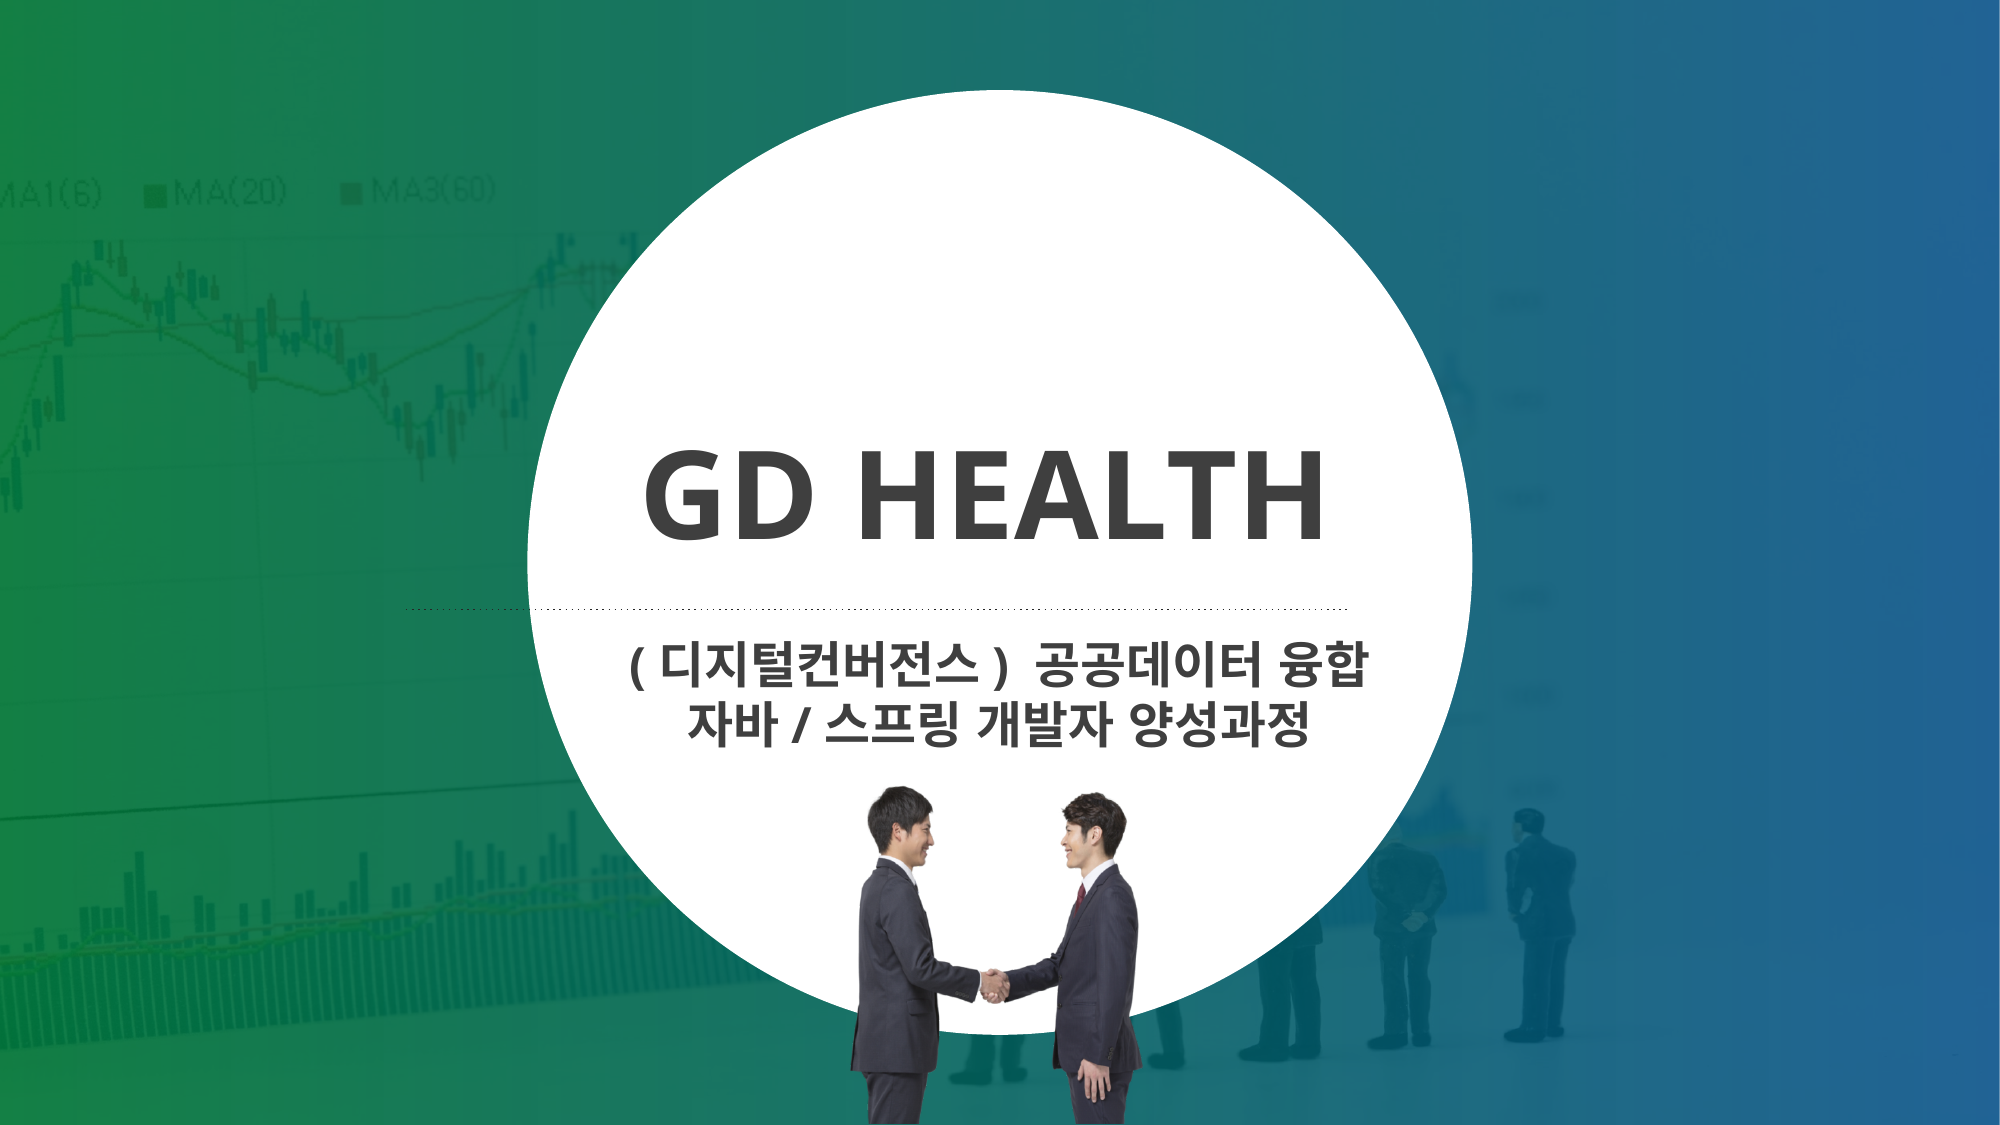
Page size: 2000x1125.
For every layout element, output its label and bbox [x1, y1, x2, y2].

text_box [405, 409, 1403, 610]
picture [0, 0, 2000, 1125]
